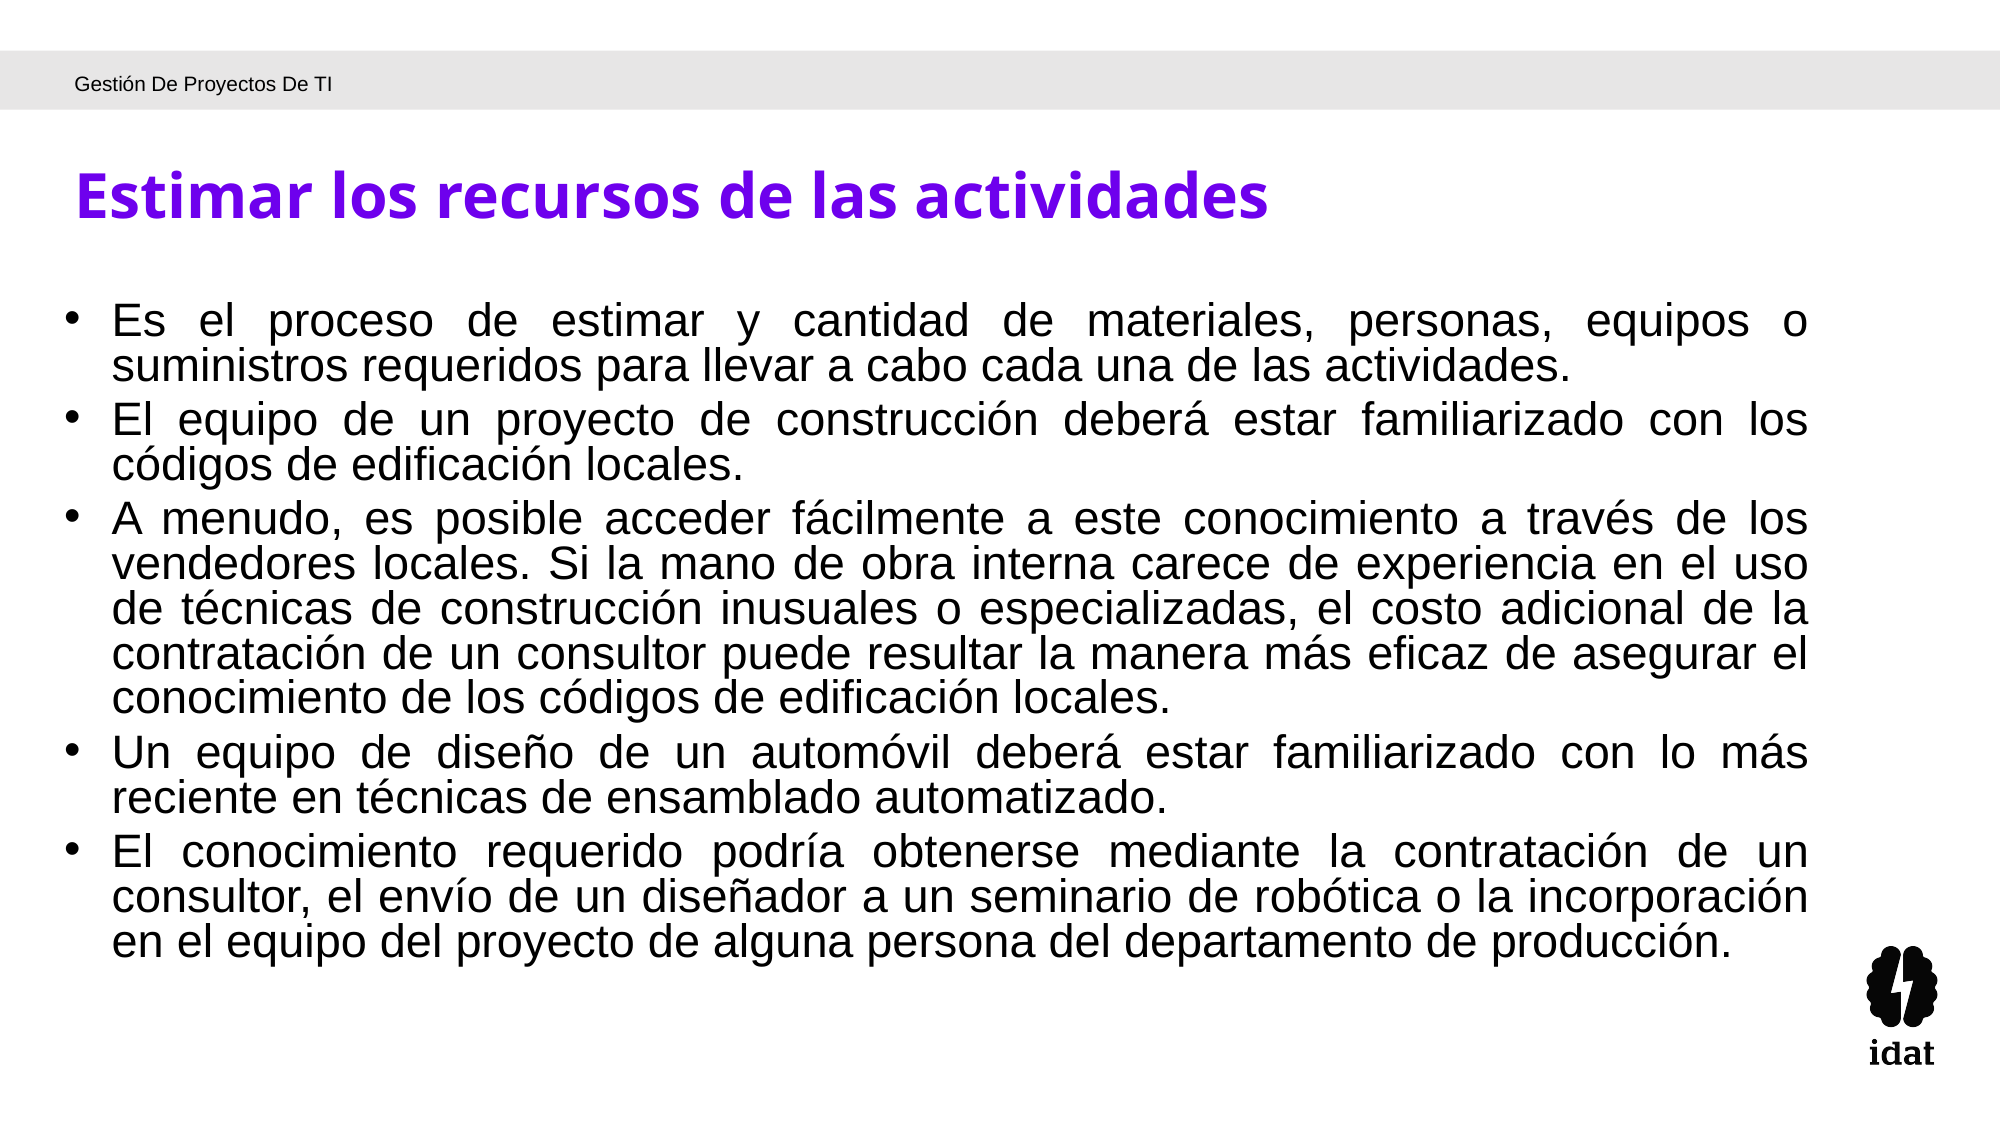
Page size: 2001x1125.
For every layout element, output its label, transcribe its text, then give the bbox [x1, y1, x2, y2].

list Gestión De Proyectos De TI [74, 58, 690, 106]
list Estimar los recursos de las actividades [74, 166, 1380, 245]
text_box Es el proceso de estimar y cantidad de materiales, personas, equipos o suministros requeridos para llevar a cabo cada una de las actividades. El equipo de un proyecto de construcción deberá estar familiarizado con los códigos de edificación locales. A menudo, es posible acceder fácilmente a este conocimiento a través de los vendedores locales. Si la mano de obra interna carece de experiencia en el uso de técnicas de construcción inusuales o especializadas, el costo adicional de la contratación de un consultor puede resultar la manera más eficaz de asegurar el conocimiento de los códigos de edificación locales. Un equipo de diseño de un automóvil deberá estar familiarizado con lo más reciente en técnicas de ensamblado automatizado. El conocimiento requerido podría obtenerse mediante la contratación de un consultor, el envío de un diseñador a un seminario de robótica o la incorporación en el equipo del proyecto de alguna persona del departamento de producción. [0, 292, 1824, 983]
picture [1866, 946, 1938, 1065]
